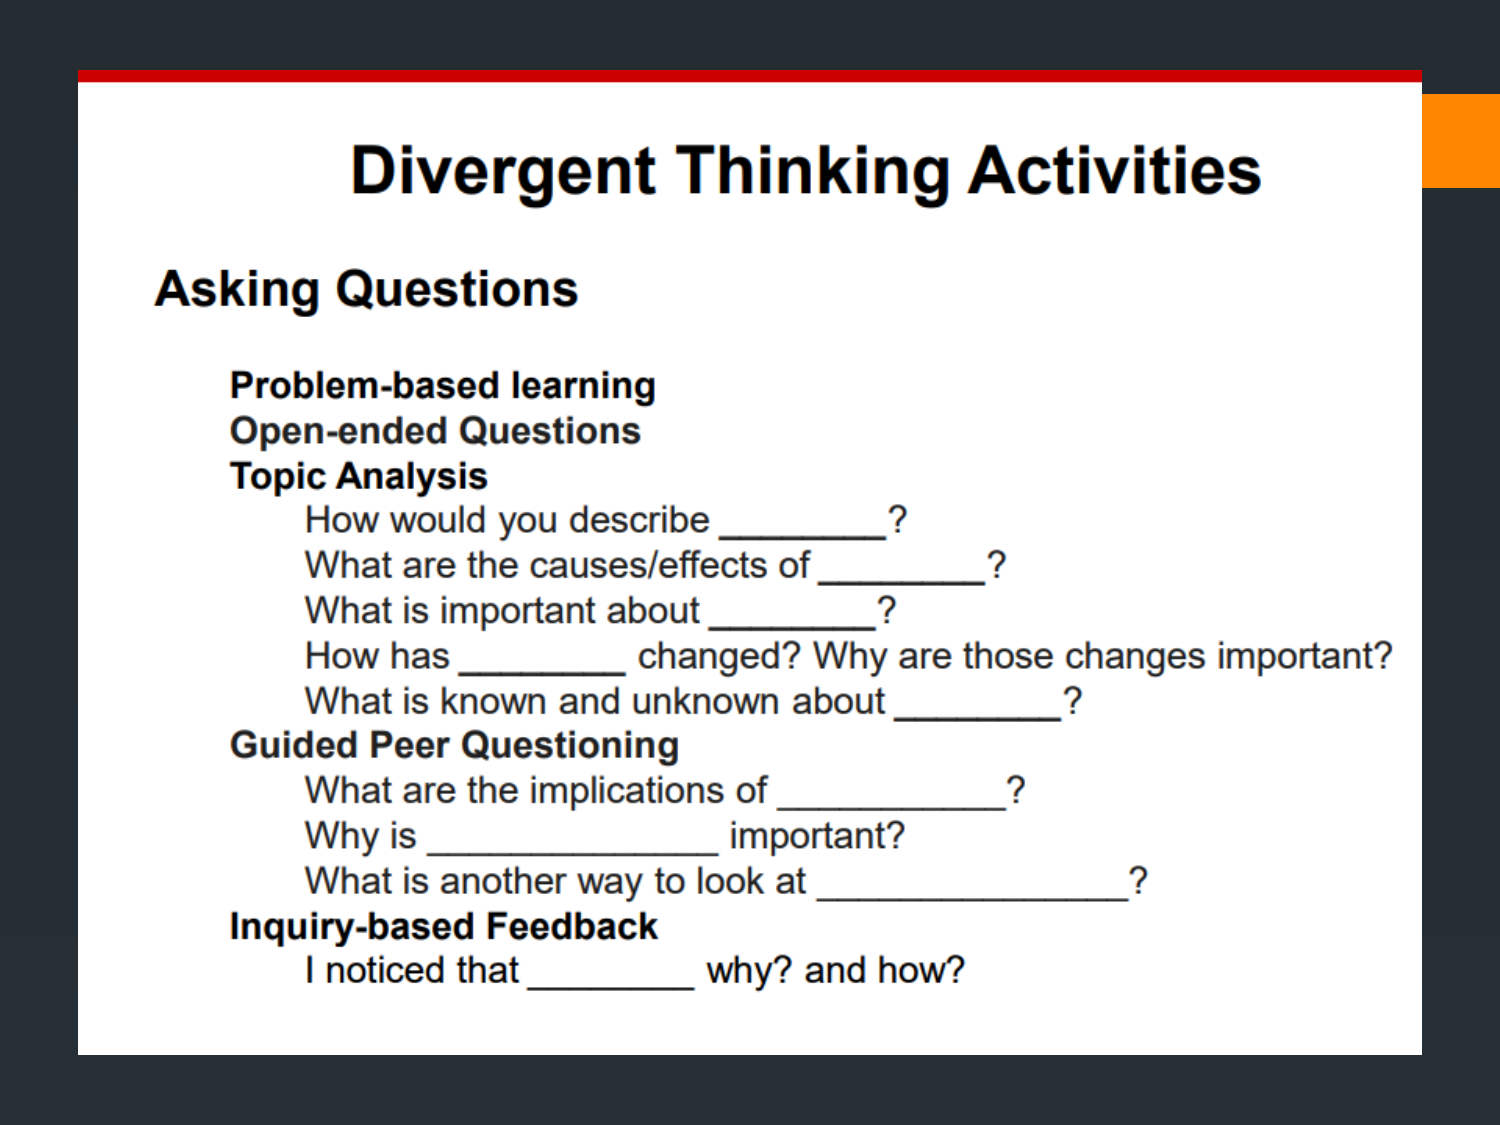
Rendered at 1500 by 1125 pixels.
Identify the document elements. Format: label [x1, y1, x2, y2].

picture [77, 69, 1423, 1056]
